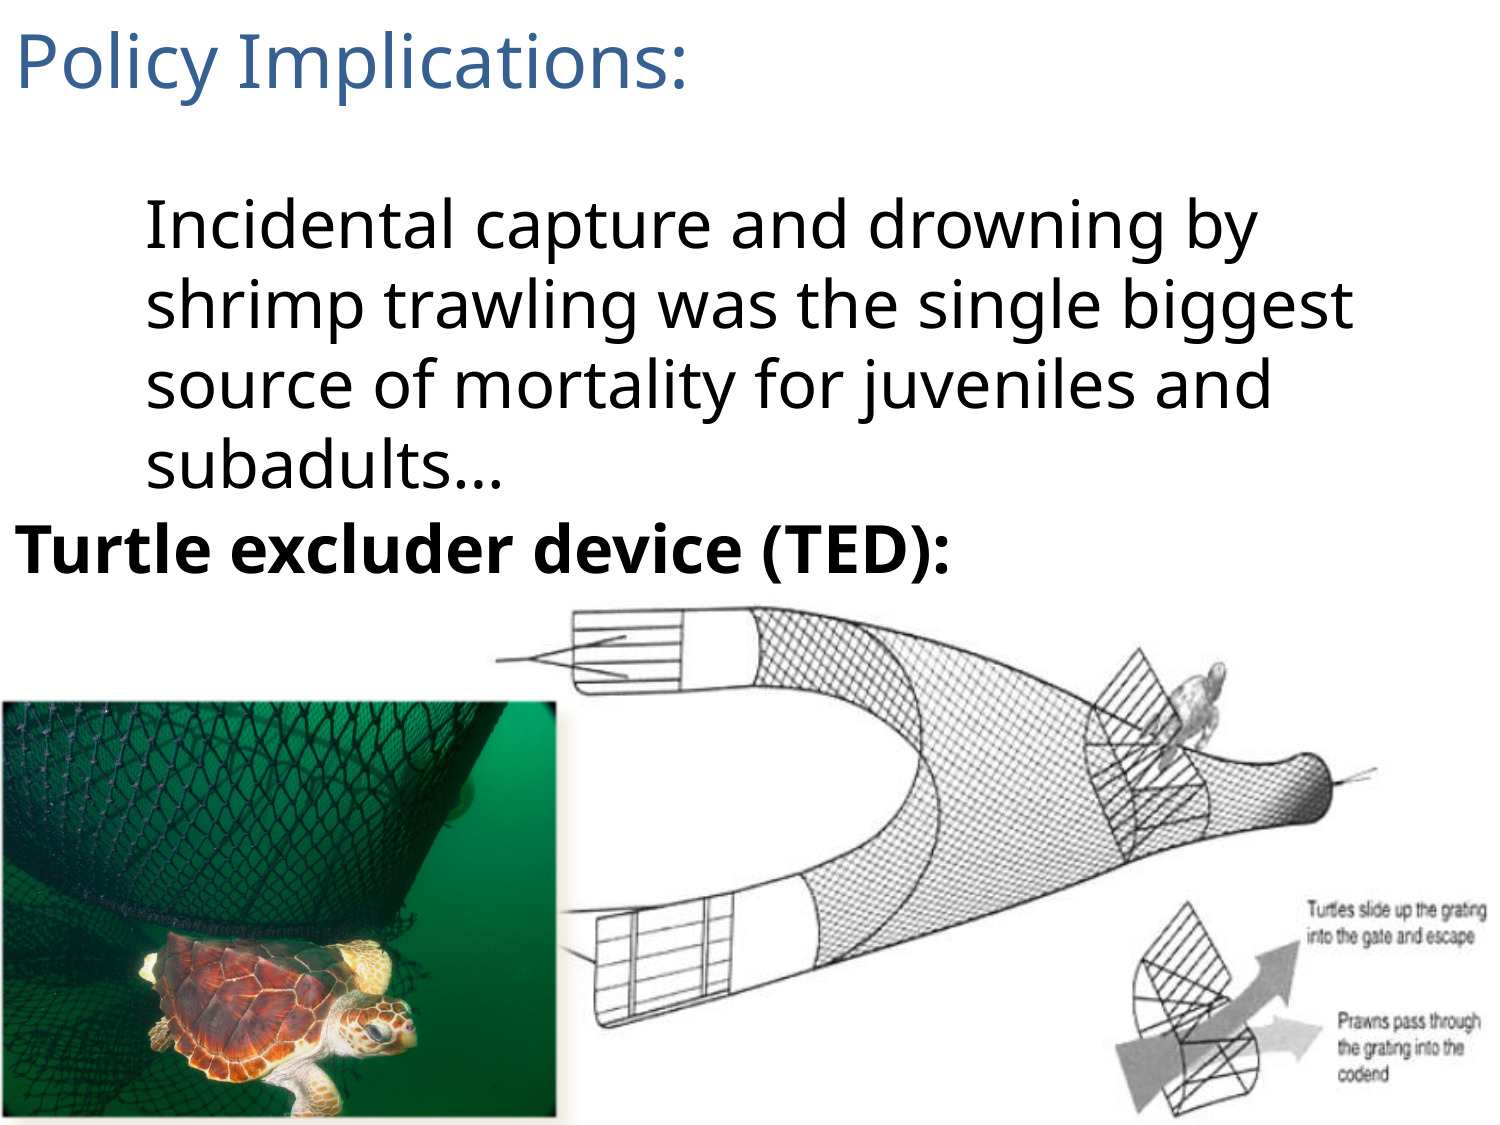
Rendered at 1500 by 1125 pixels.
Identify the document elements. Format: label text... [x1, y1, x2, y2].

text_box Policy Implications: [0, 6, 1378, 112]
text_box Turtle excluder device (TED): [0, 499, 1214, 595]
picture [0, 586, 1500, 1125]
text_box Incidental capture and drowning by shrimp trawling was the single biggest source of mortality for juveniles and subadults… [130, 174, 1500, 510]
text_box [458, 283, 1500, 291]
